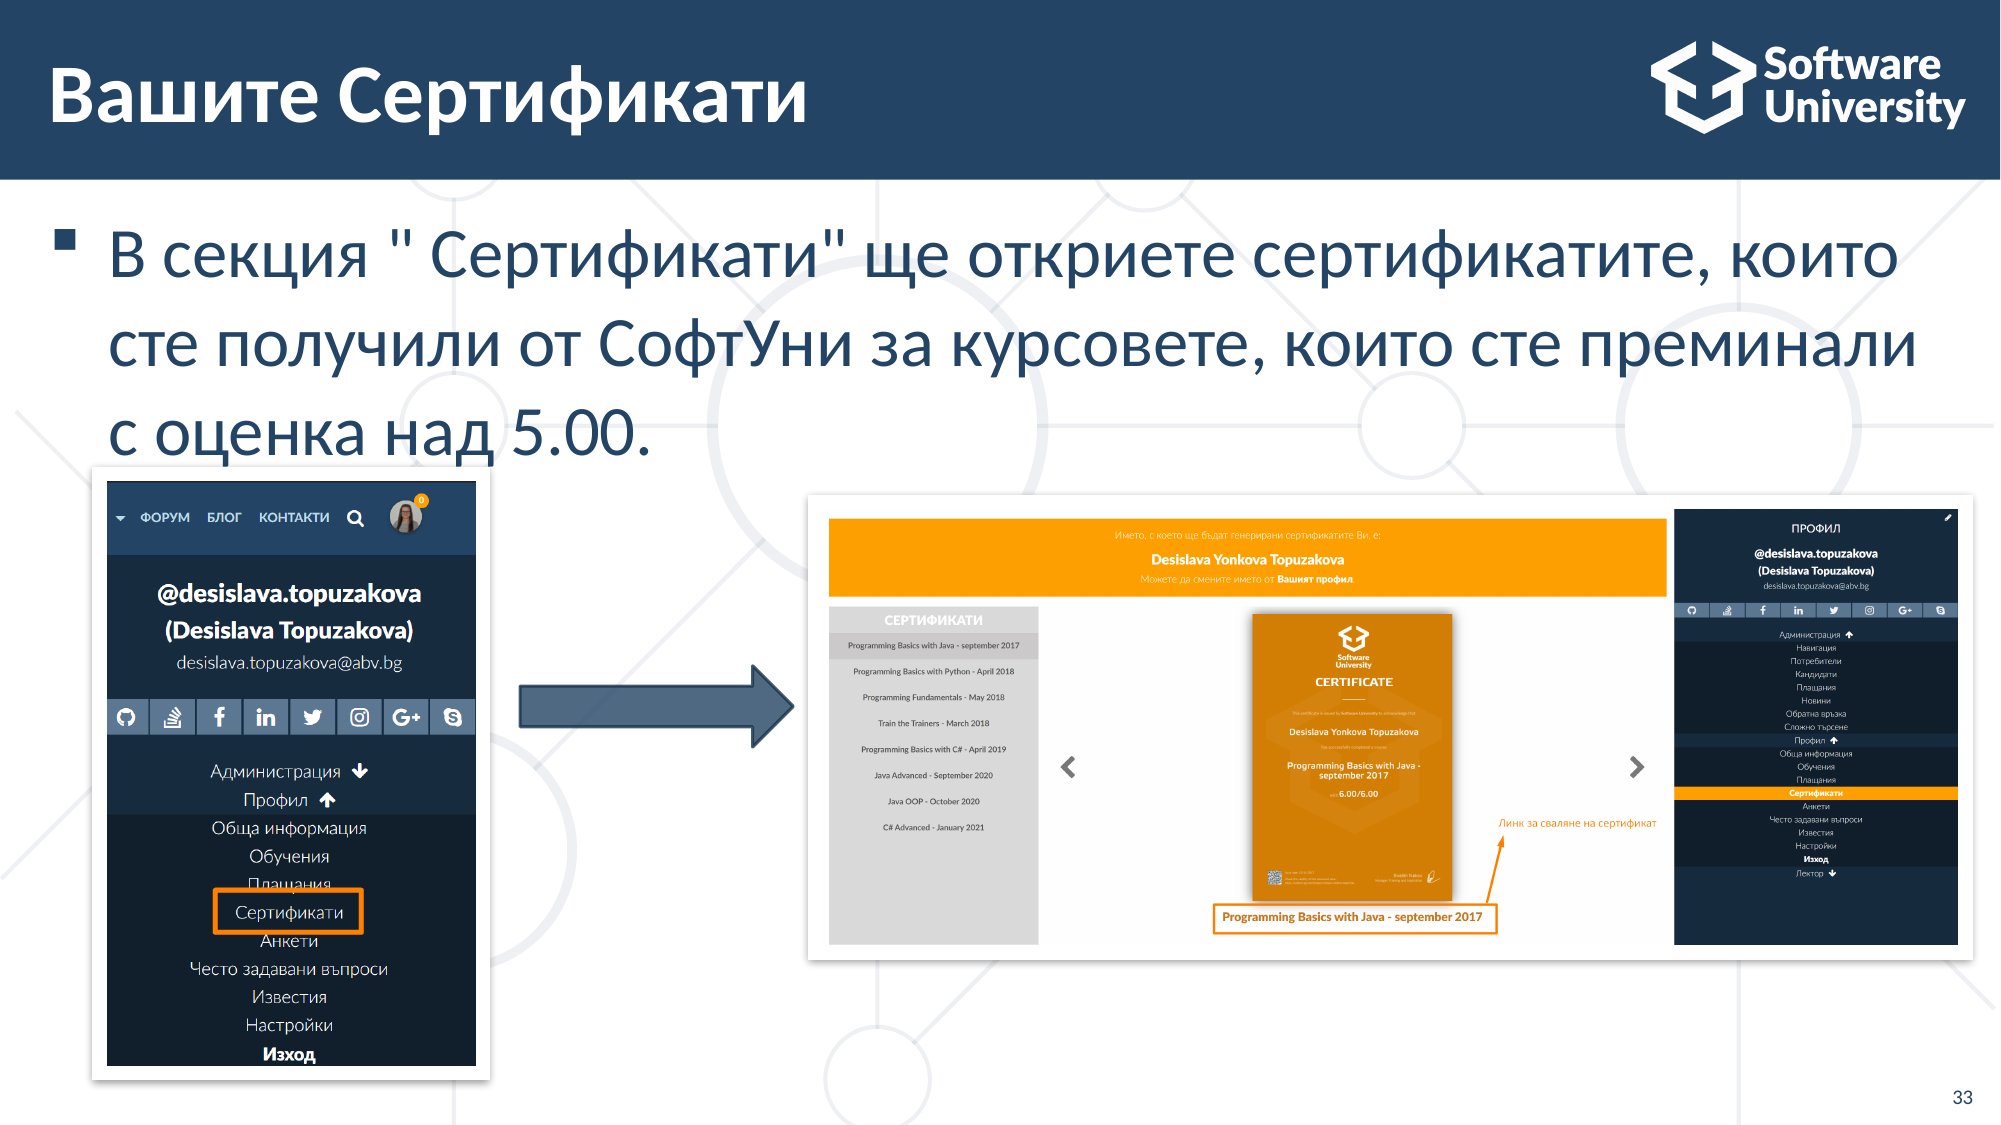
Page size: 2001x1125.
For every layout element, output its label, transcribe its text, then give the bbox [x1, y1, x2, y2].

picture [106, 481, 477, 1066]
slide_number 33 [1927, 1067, 1989, 1117]
picture [1651, 41, 1966, 134]
list В секция " Сертификати" ще откриете сертификатите, които сте получили от СофтУни за курсовете, които сте преминали с оценка над 5.00. [31, 196, 1970, 1104]
title Вашите Сертификати [31, 16, 1625, 162]
picture [822, 509, 1959, 946]
text_box [518, 663, 796, 749]
